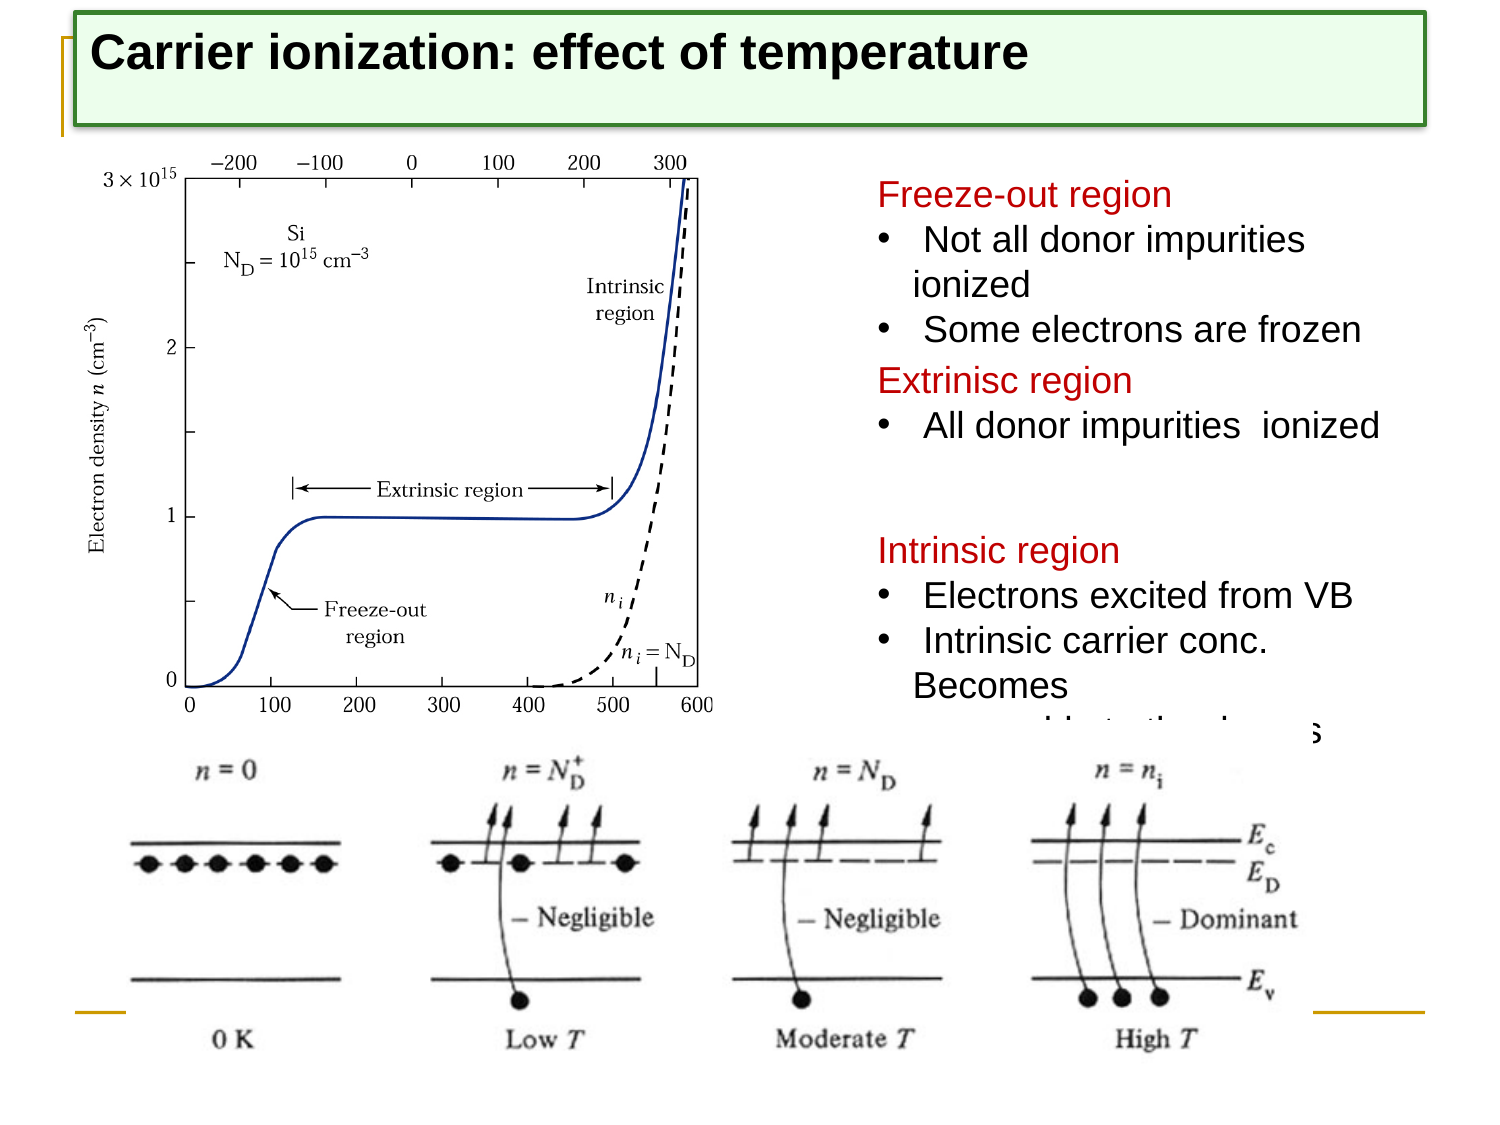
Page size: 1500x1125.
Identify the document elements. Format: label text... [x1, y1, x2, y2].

text_box Intrinsic region Electrons excited from VB Intrinsic carrier conc. Becomes comparable to the donors [862, 518, 1438, 759]
text_box Freeze-out region Not all donor impurities ionized Some electrons are frozen [862, 162, 1450, 358]
text_box Carrier ionization: effect of temperature [74, 12, 1426, 126]
picture [74, 147, 1313, 1078]
text_box Extrinisc region All donor impurities ionized [862, 348, 1438, 454]
